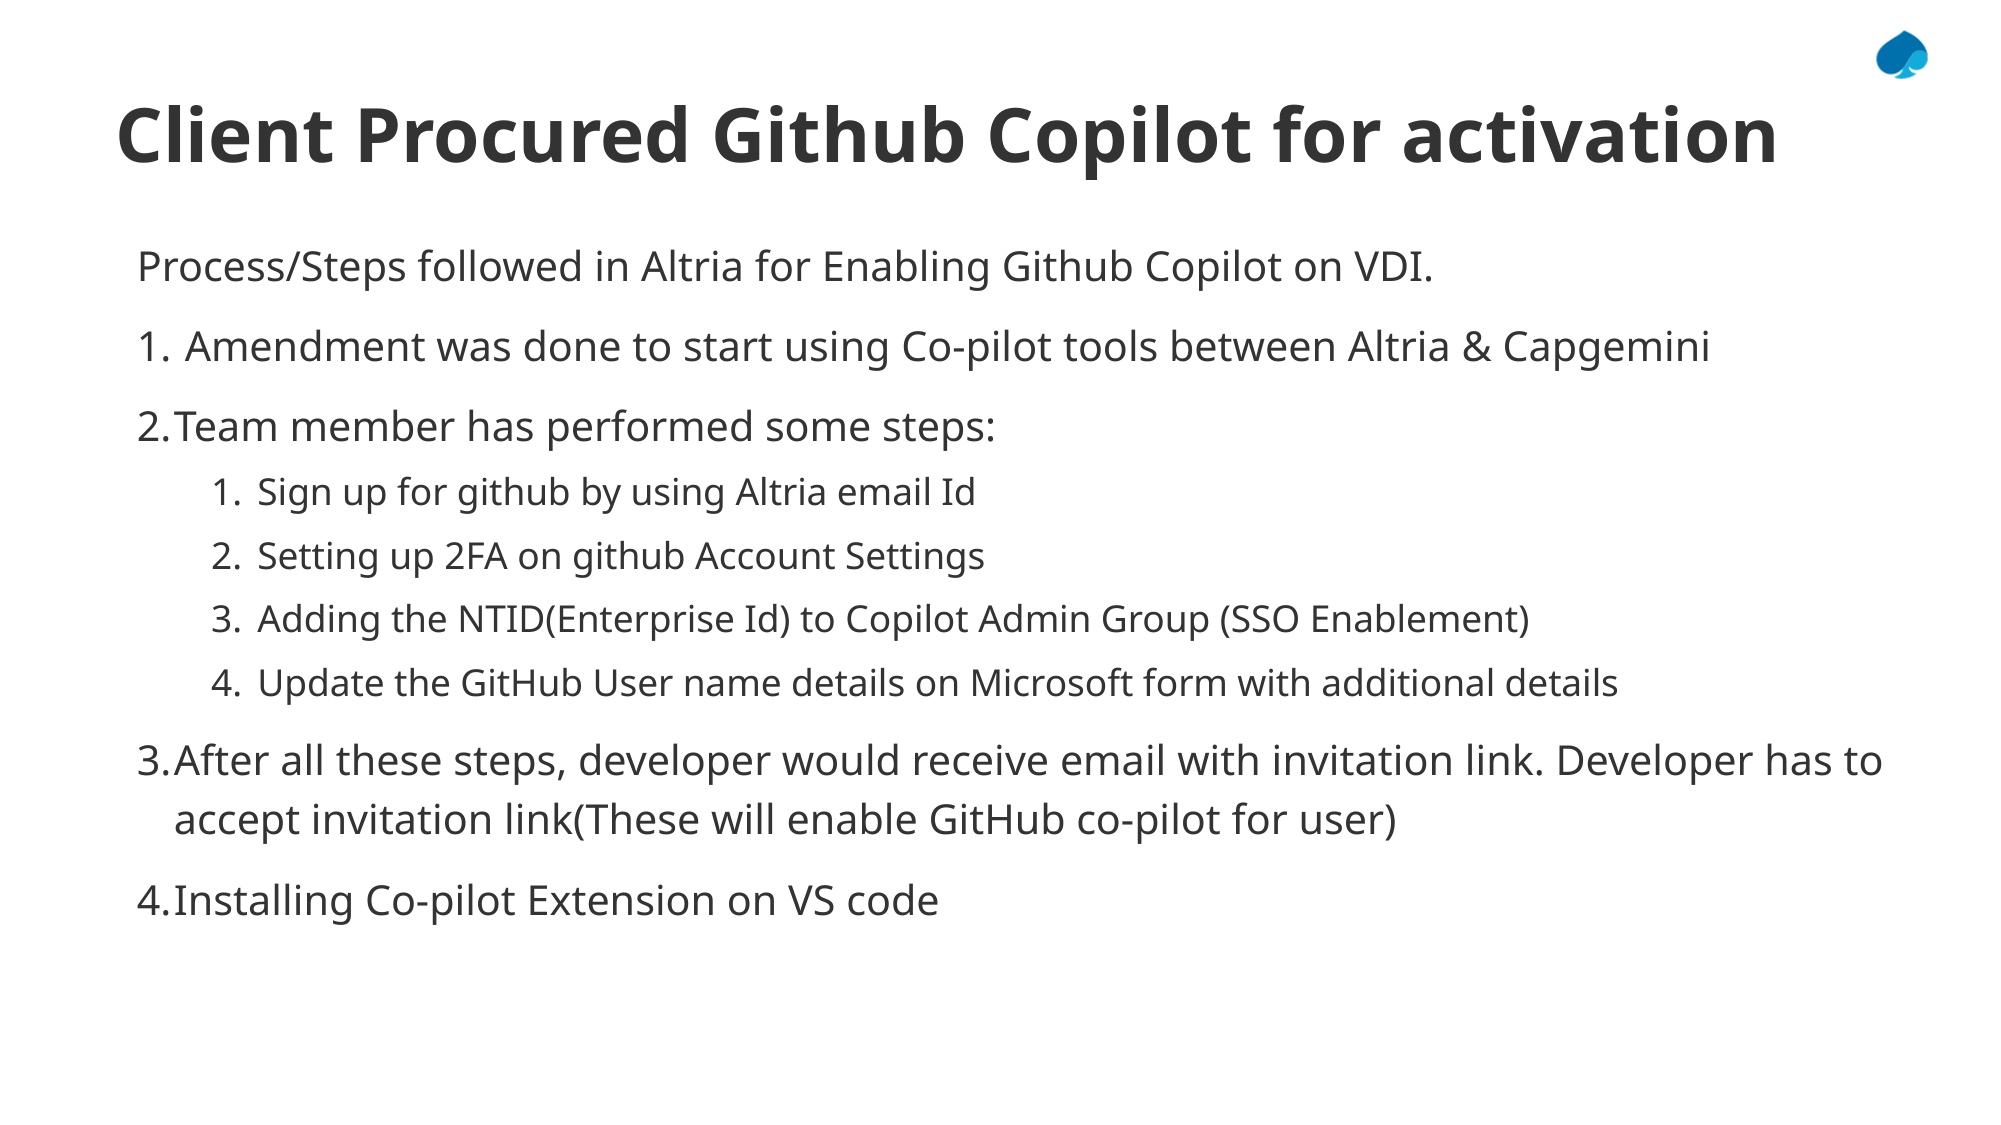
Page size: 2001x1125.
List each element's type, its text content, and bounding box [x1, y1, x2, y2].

picture [1864, 22, 1935, 85]
title Client Procured Github Copilot for activation [100, 90, 1863, 276]
list Process/Steps followed in Altria for Enabling Github Copilot on VDI. Amendment was done to start using Co-pilot tools between Altria & Capgemini Team member has performed some steps: Sign up for github by using Altria email Id Setting up 2FA on github Account Settings Adding the NTID(Enterprise Id) to Copilot Admin Group (SSO Enablement) Update the GitHub User name details on Microsoft form with additional details After all these steps, developer would receive email with invitation link. Developer has to accept invitation link(These will enable GitHub co-pilot for user) Installing Co-pilot Extension on VS code [121, 222, 1925, 937]
